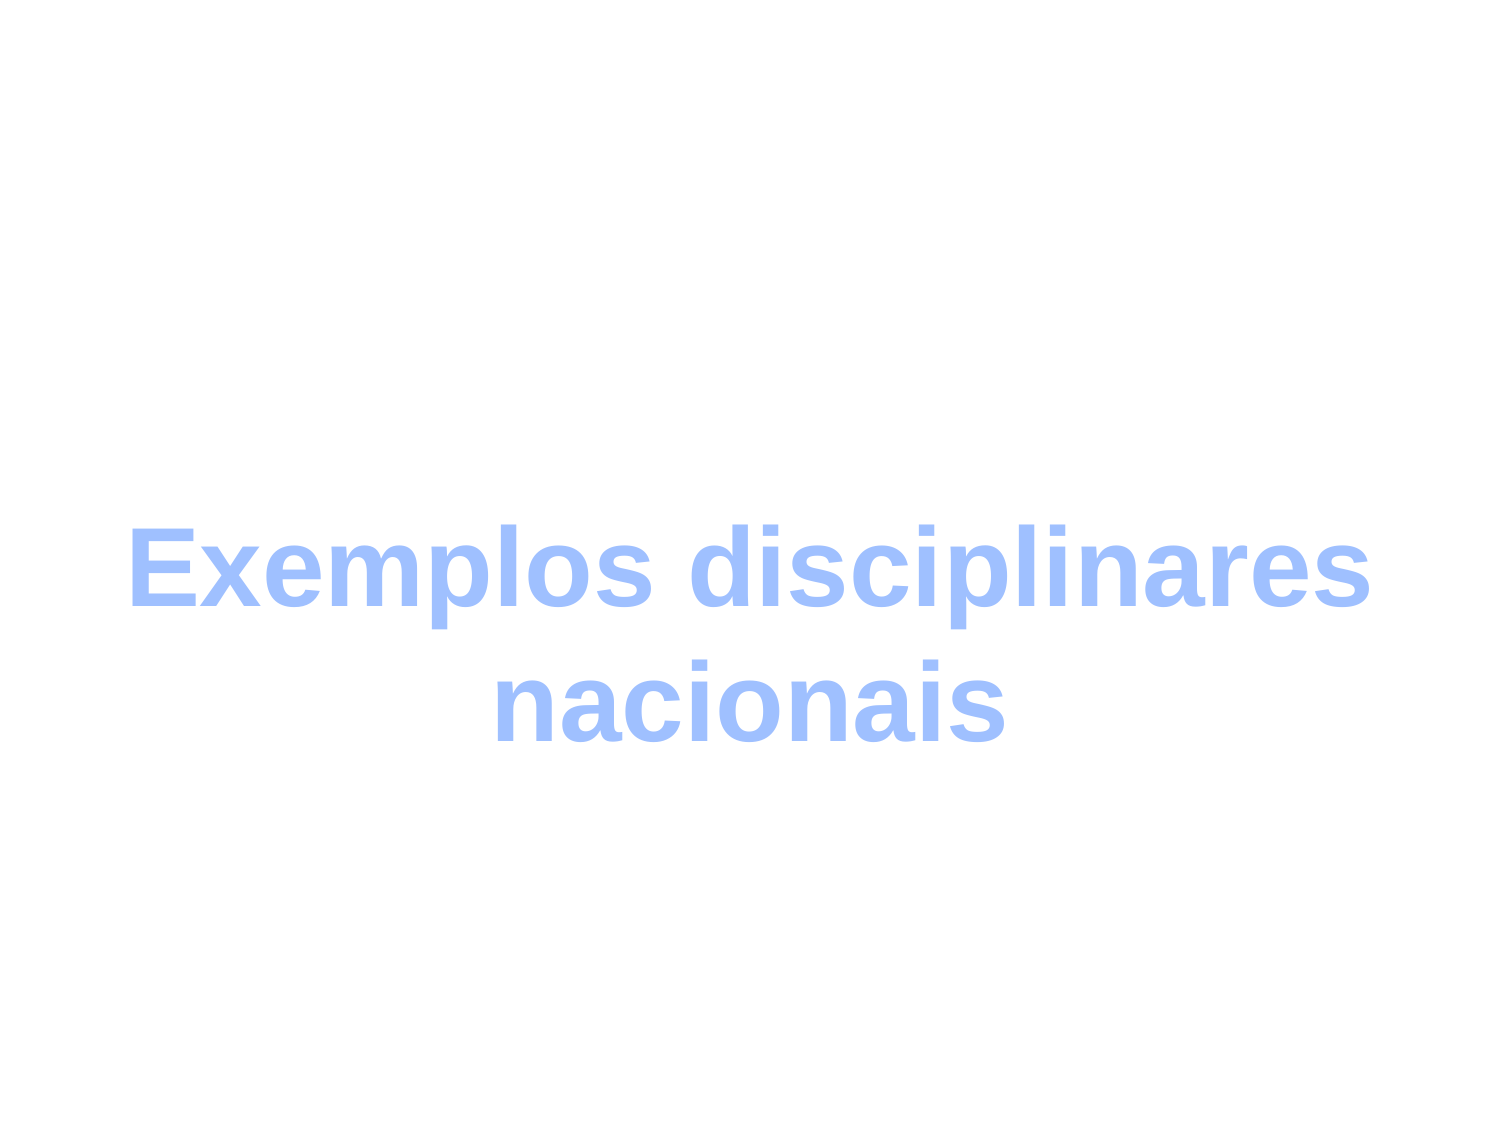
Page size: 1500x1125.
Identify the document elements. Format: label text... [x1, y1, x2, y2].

text_box Exemplos disciplinares nacionais [109, 486, 1391, 772]
